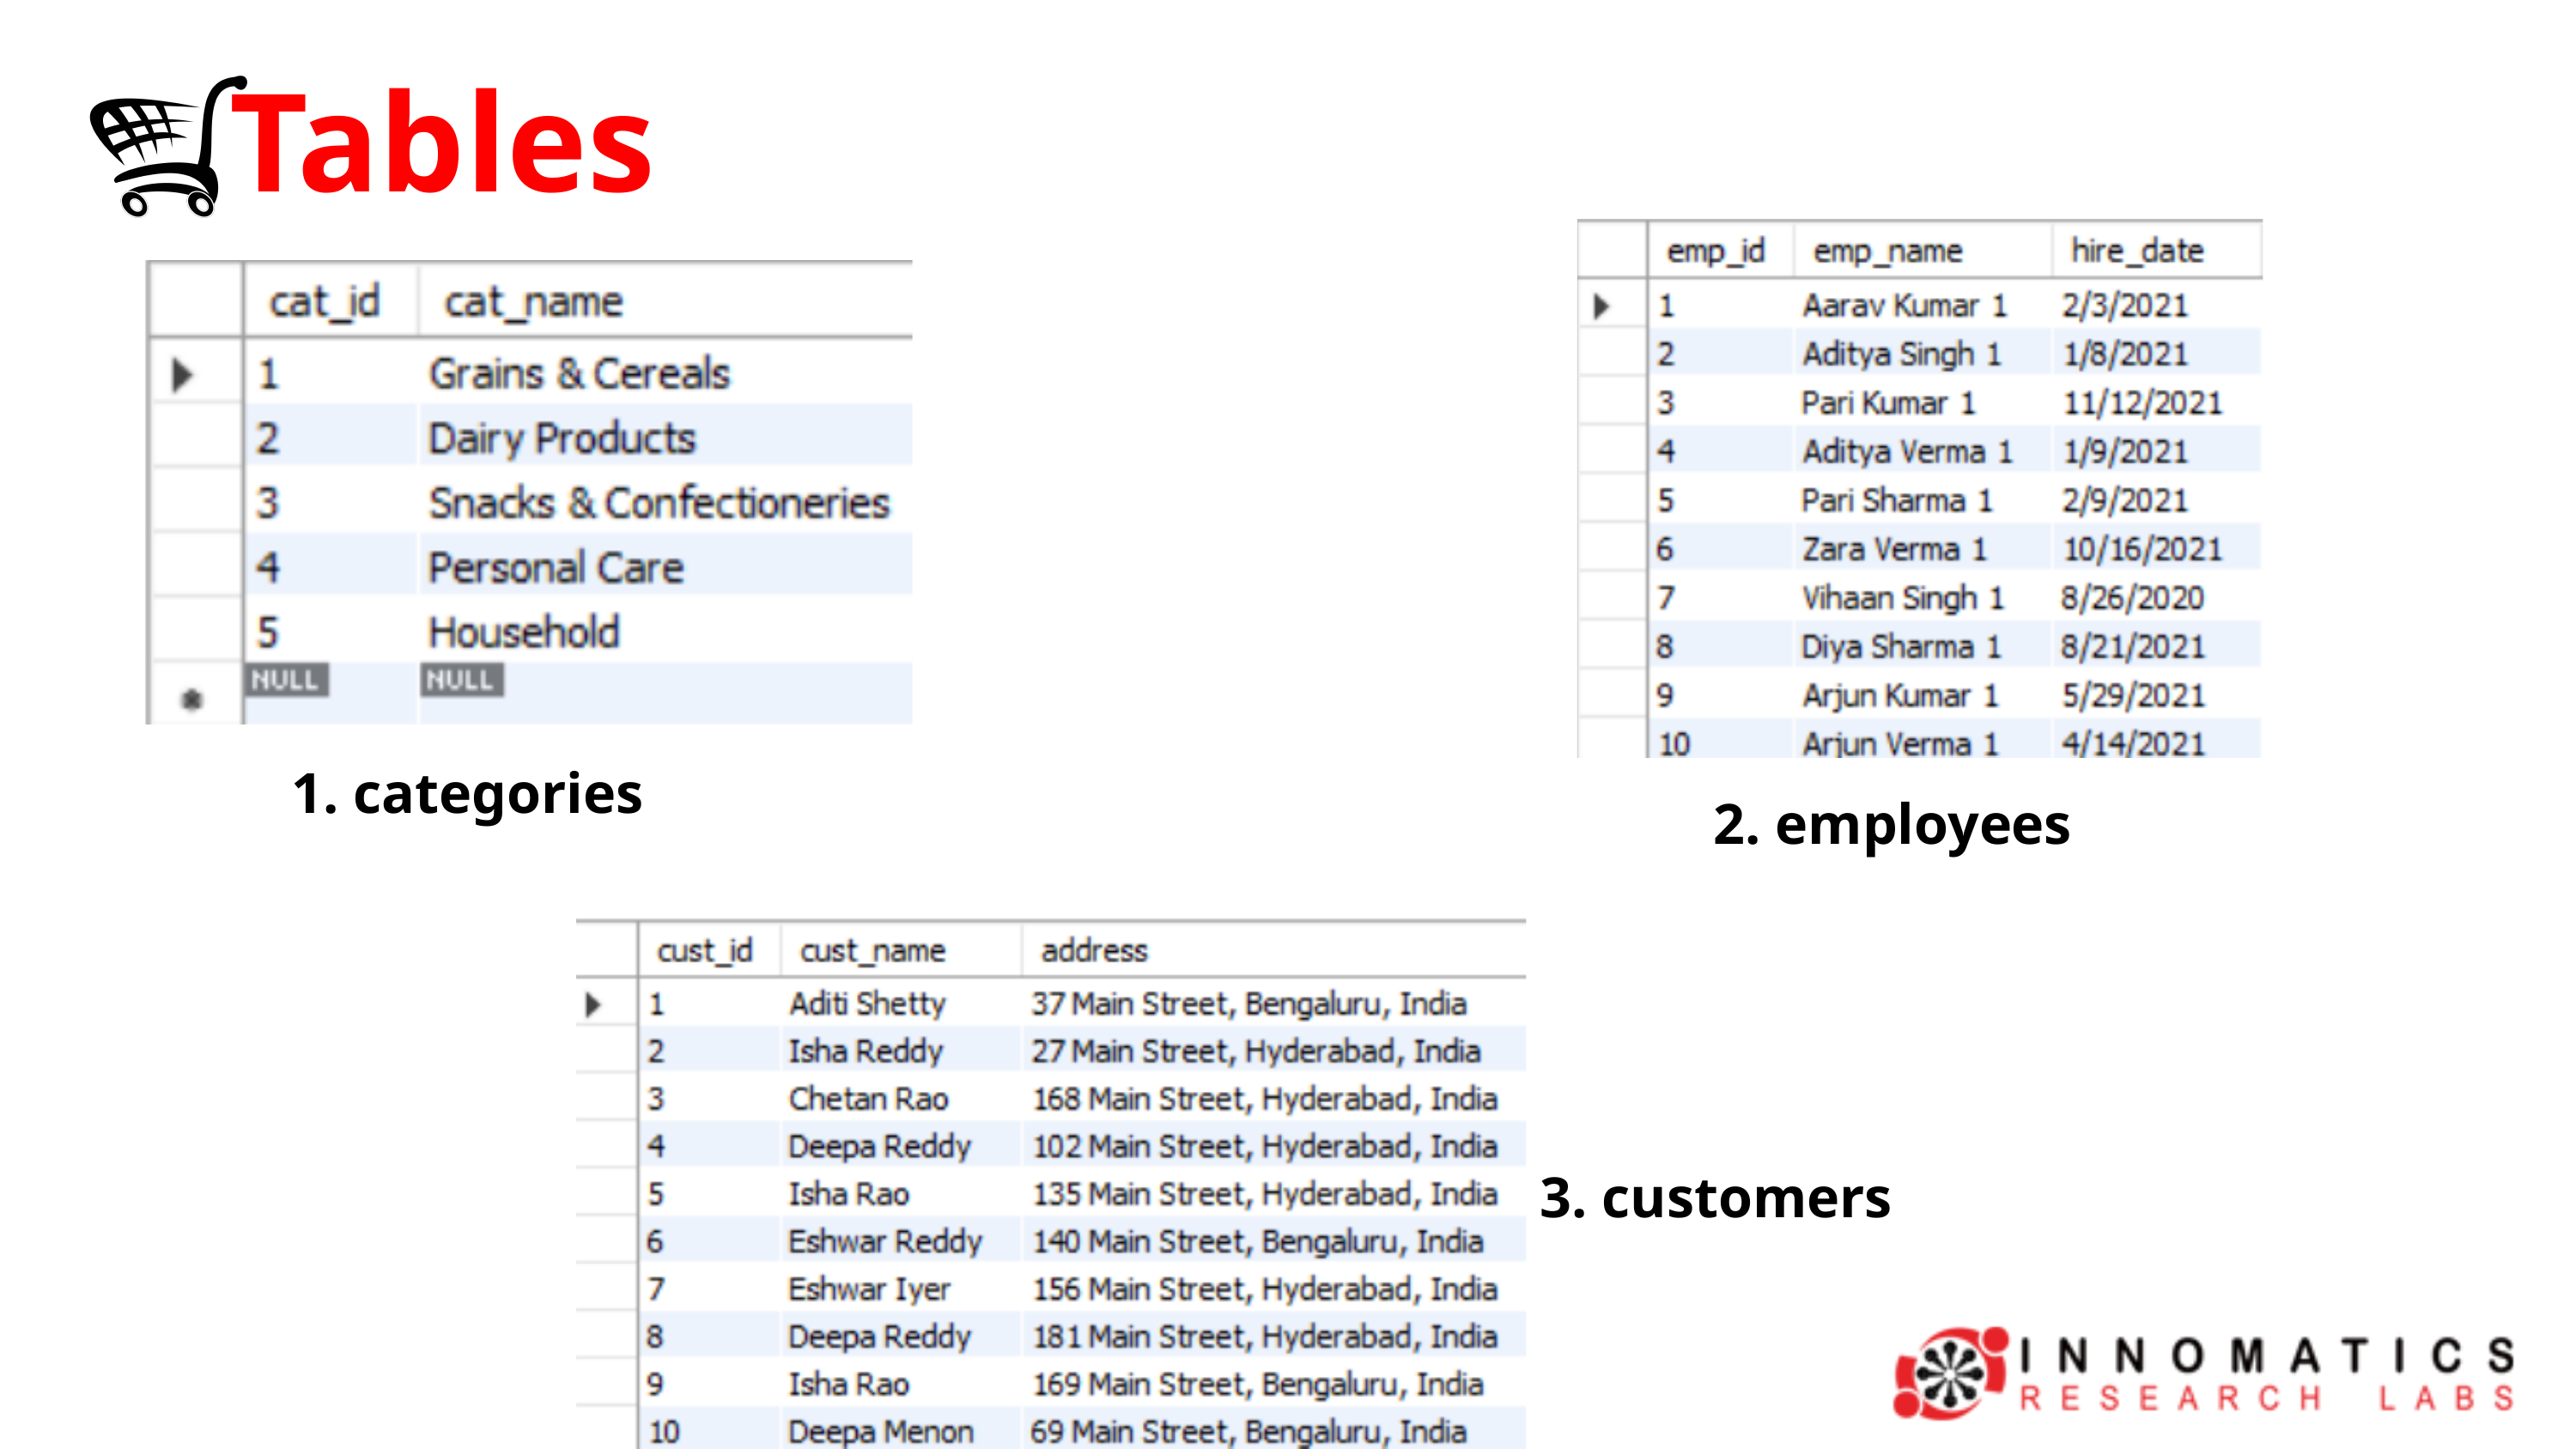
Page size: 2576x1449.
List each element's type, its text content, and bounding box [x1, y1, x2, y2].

text_box 2. employees [1713, 796, 2359, 925]
text_box [144, 260, 913, 724]
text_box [229, 0, 2576, 421]
text_box [576, 918, 1527, 1449]
text_box 1. categories [291, 765, 937, 894]
text_box [1577, 430, 2263, 758]
text_box [34, 70, 224, 220]
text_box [1862, 1306, 2544, 1449]
text_box 3. customers [1540, 1168, 2185, 1299]
